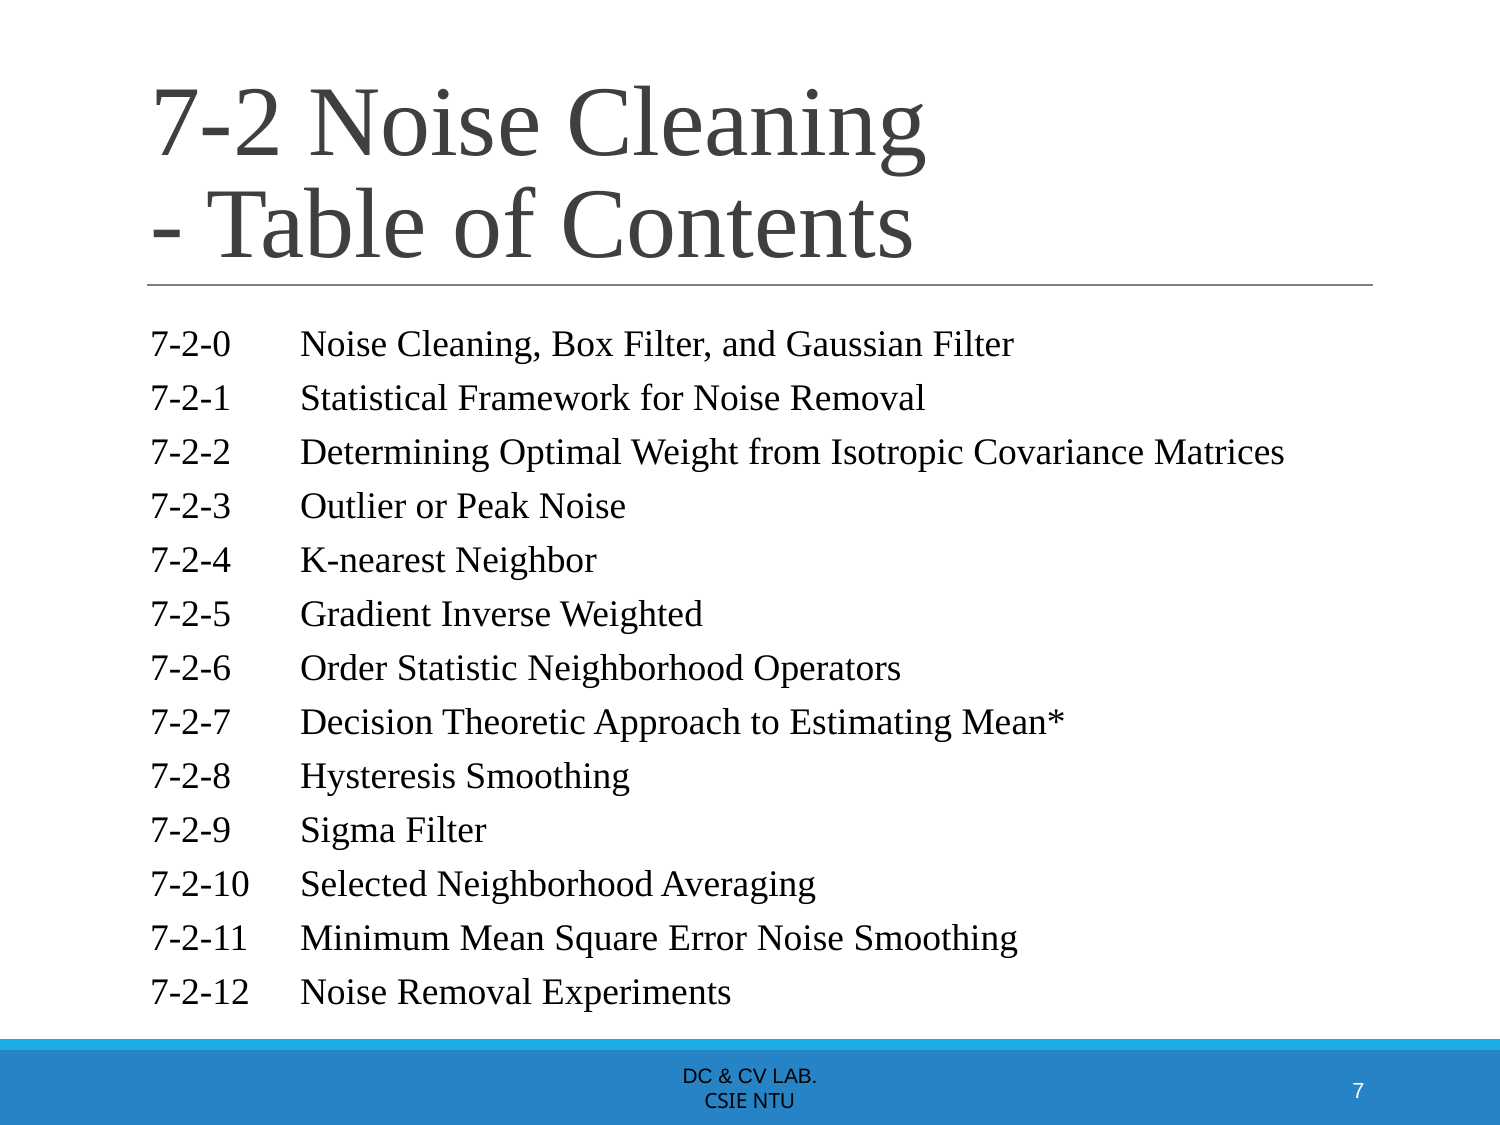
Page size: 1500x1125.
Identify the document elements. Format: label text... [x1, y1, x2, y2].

slide_number ‹#› [1218, 1059, 1380, 1120]
footer DC & CV LAB. CSIE NTU [512, 1050, 988, 1125]
title 7-2 Noise Cleaning - Table of Contents [135, 47, 1373, 285]
list 7-2-0 Noise Cleaning, Box Filter, and Gaussian Filter 7-2-1 Statistical Framework for Noise Removal 7-2-2 Determining Optimal Weight from Isotropic Covariance Matrices 7-2-3 Outlier or Peak Noise 7-2-4 K-nearest Neighbor 7-2-5 Gradient Inverse Weighted 7-2-6 Order Statistic Neighborhood Operators 7-2-7 Decision Theoretic Approach to Estimating Mean* 7-2-8 Hysteresis Smoothing 7-2-9 Sigma Filter 7-2-10 Selected Neighborhood Averaging 7-2-11 Minimum Mean Square Error Noise Smoothing 7-2-12 Noise Removal Experiments [135, 302, 1373, 1035]
